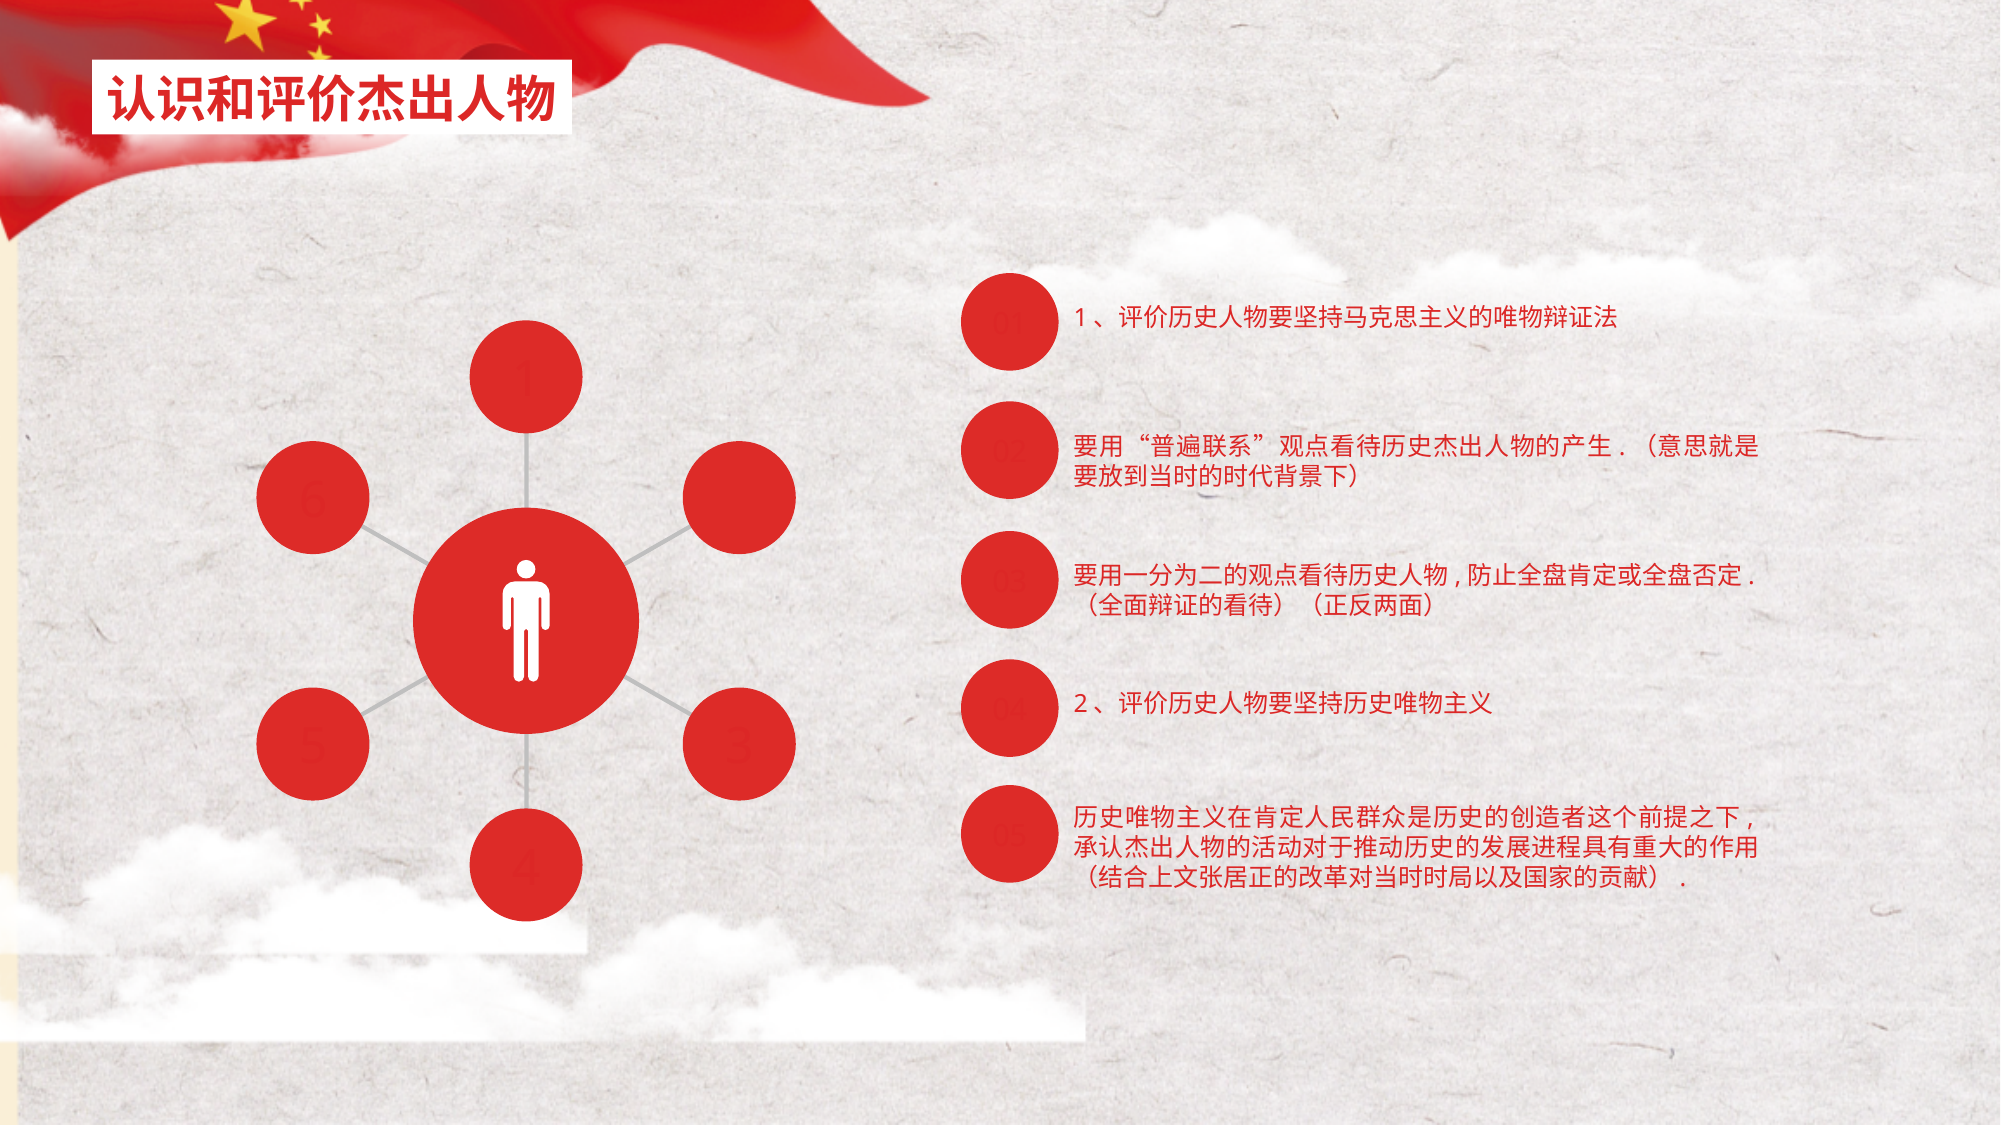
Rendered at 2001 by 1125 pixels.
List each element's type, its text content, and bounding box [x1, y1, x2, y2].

text_box 要用“普遍联系”观点看待历史杰出人物的产生.（意思就是要放到当时的时代背景下） [1058, 422, 1775, 498]
text_box 03 [959, 529, 1058, 630]
text_box 04 [959, 658, 1058, 758]
text_box 认识和评价杰出人物 [92, 59, 572, 135]
text_box 要用一分为二的观点看待历史人物,防止全盘肯定或全盘否定.（全面辩证的看待）（正反两面） [1058, 552, 1775, 627]
picture [0, 0, 2001, 1125]
text_box 历史唯物主义在肯定人民群众是历史的创造者这个前提之下,承认杰出人物的活动对于推动历史的发展进程具有重大的作用（结合上文张居正的改革对当时时局以及国家的贡献）. [1058, 794, 1775, 899]
text_box 02 [959, 400, 1058, 500]
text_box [256, 320, 796, 922]
text_box 05 [959, 784, 1058, 884]
text_box 01 [959, 272, 1058, 372]
text_box 1、评价历史人物要坚持马克思主义的唯物辩证法 [1058, 294, 1775, 340]
text_box 2、评价历史人物要坚持历史唯物主义 [1058, 680, 1775, 726]
